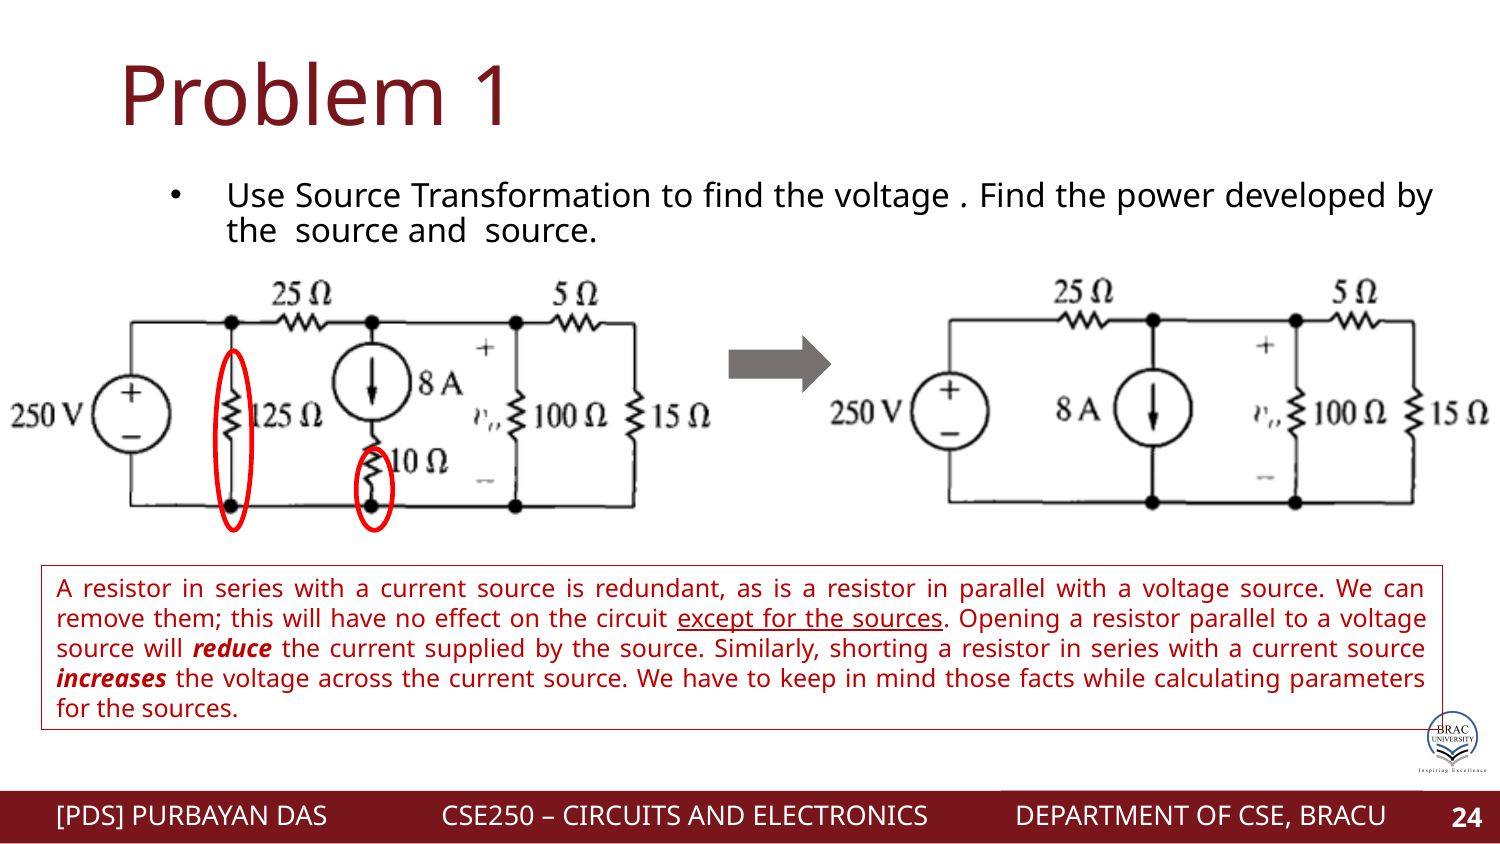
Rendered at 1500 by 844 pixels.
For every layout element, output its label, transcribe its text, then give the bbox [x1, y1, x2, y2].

picture [1419, 711, 1486, 773]
text_box [727, 332, 826, 396]
text_box [PDS] Purbayan Das [41, 790, 352, 836]
text_box CSE250 – Circuits and Electronics [426, 790, 958, 836]
text_box 24 [1415, 793, 1498, 839]
title Problem 1 [103, 46, 1397, 163]
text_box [0, 269, 722, 533]
text_box A resistor in series with a current source is redundant, as is a resistor in parallel with a voltage source. We can remove them; this will have no effect on the circuit except for the sources. Opening a resistor parallel to a voltage source will reduce the current supplied by the source. Similarly, shorting a resistor in series with a current source increases the voltage across the current source. We have to keep in mind those facts while calculating parameters for the sources. [41, 565, 1443, 730]
text_box [0, 790, 1500, 844]
text_box Department of CSE, BracU [1000, 790, 1423, 838]
picture [826, 267, 1500, 519]
